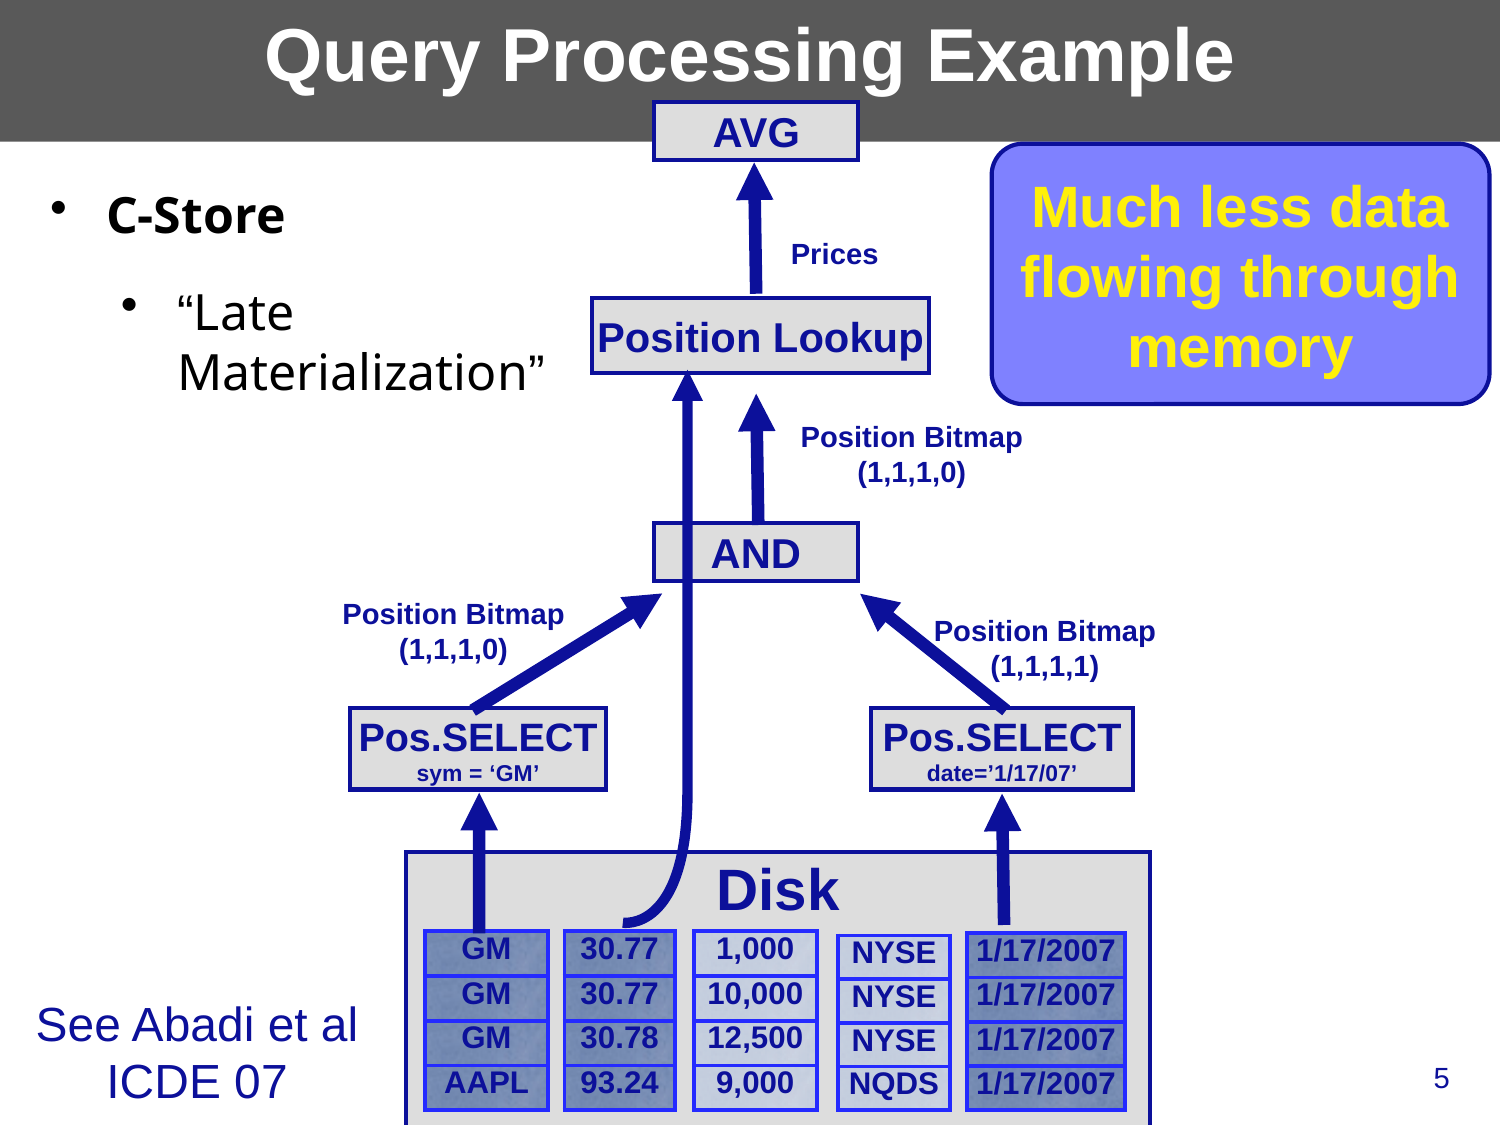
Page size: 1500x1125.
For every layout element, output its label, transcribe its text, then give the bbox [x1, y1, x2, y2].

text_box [591, 297, 1068, 526]
text_box Disk [406, 852, 1150, 1125]
table_cell NYSE [840, 1025, 948, 1065]
table_header 30.77 [566, 933, 673, 974]
text_box [622, 718, 688, 923]
table_cell 1/17/2007 [969, 1068, 1123, 1108]
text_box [298, 522, 1201, 711]
table_cell 30.77 [566, 978, 673, 1019]
table_cell AAPL [427, 1067, 546, 1108]
table_header NYSE [840, 937, 948, 977]
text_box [349, 718, 607, 934]
table_header GM [427, 943, 546, 974]
table_cell GM [427, 1023, 546, 1064]
table_cell 30.78 [566, 1023, 673, 1064]
table_cell 12,500 [696, 1023, 815, 1064]
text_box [870, 718, 1134, 926]
table_cell 93.24 [566, 1067, 673, 1108]
list C-Store “Late Materialization” [0, 177, 581, 550]
table_header 1/17/2007 [969, 935, 1123, 976]
text_box See Abadi et al ICDE 07 [35, 993, 359, 1109]
table_cell 10,000 [696, 978, 815, 1019]
table_cell NQDS [840, 1068, 948, 1108]
slide_number 5 [1418, 1052, 1461, 1103]
table_cell NYSE [840, 981, 948, 1021]
table_cell GM [427, 978, 546, 1019]
table_cell 9,000 [696, 1067, 815, 1108]
table_cell 1/17/2007 [969, 1024, 1123, 1064]
table_header 1,000 [696, 933, 815, 974]
title Query Processing Example [0, 0, 1500, 142]
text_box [653, 101, 991, 294]
table_cell 1/17/2007 [969, 979, 1123, 1020]
text_box Much less data flowing through memory [995, 143, 1490, 405]
